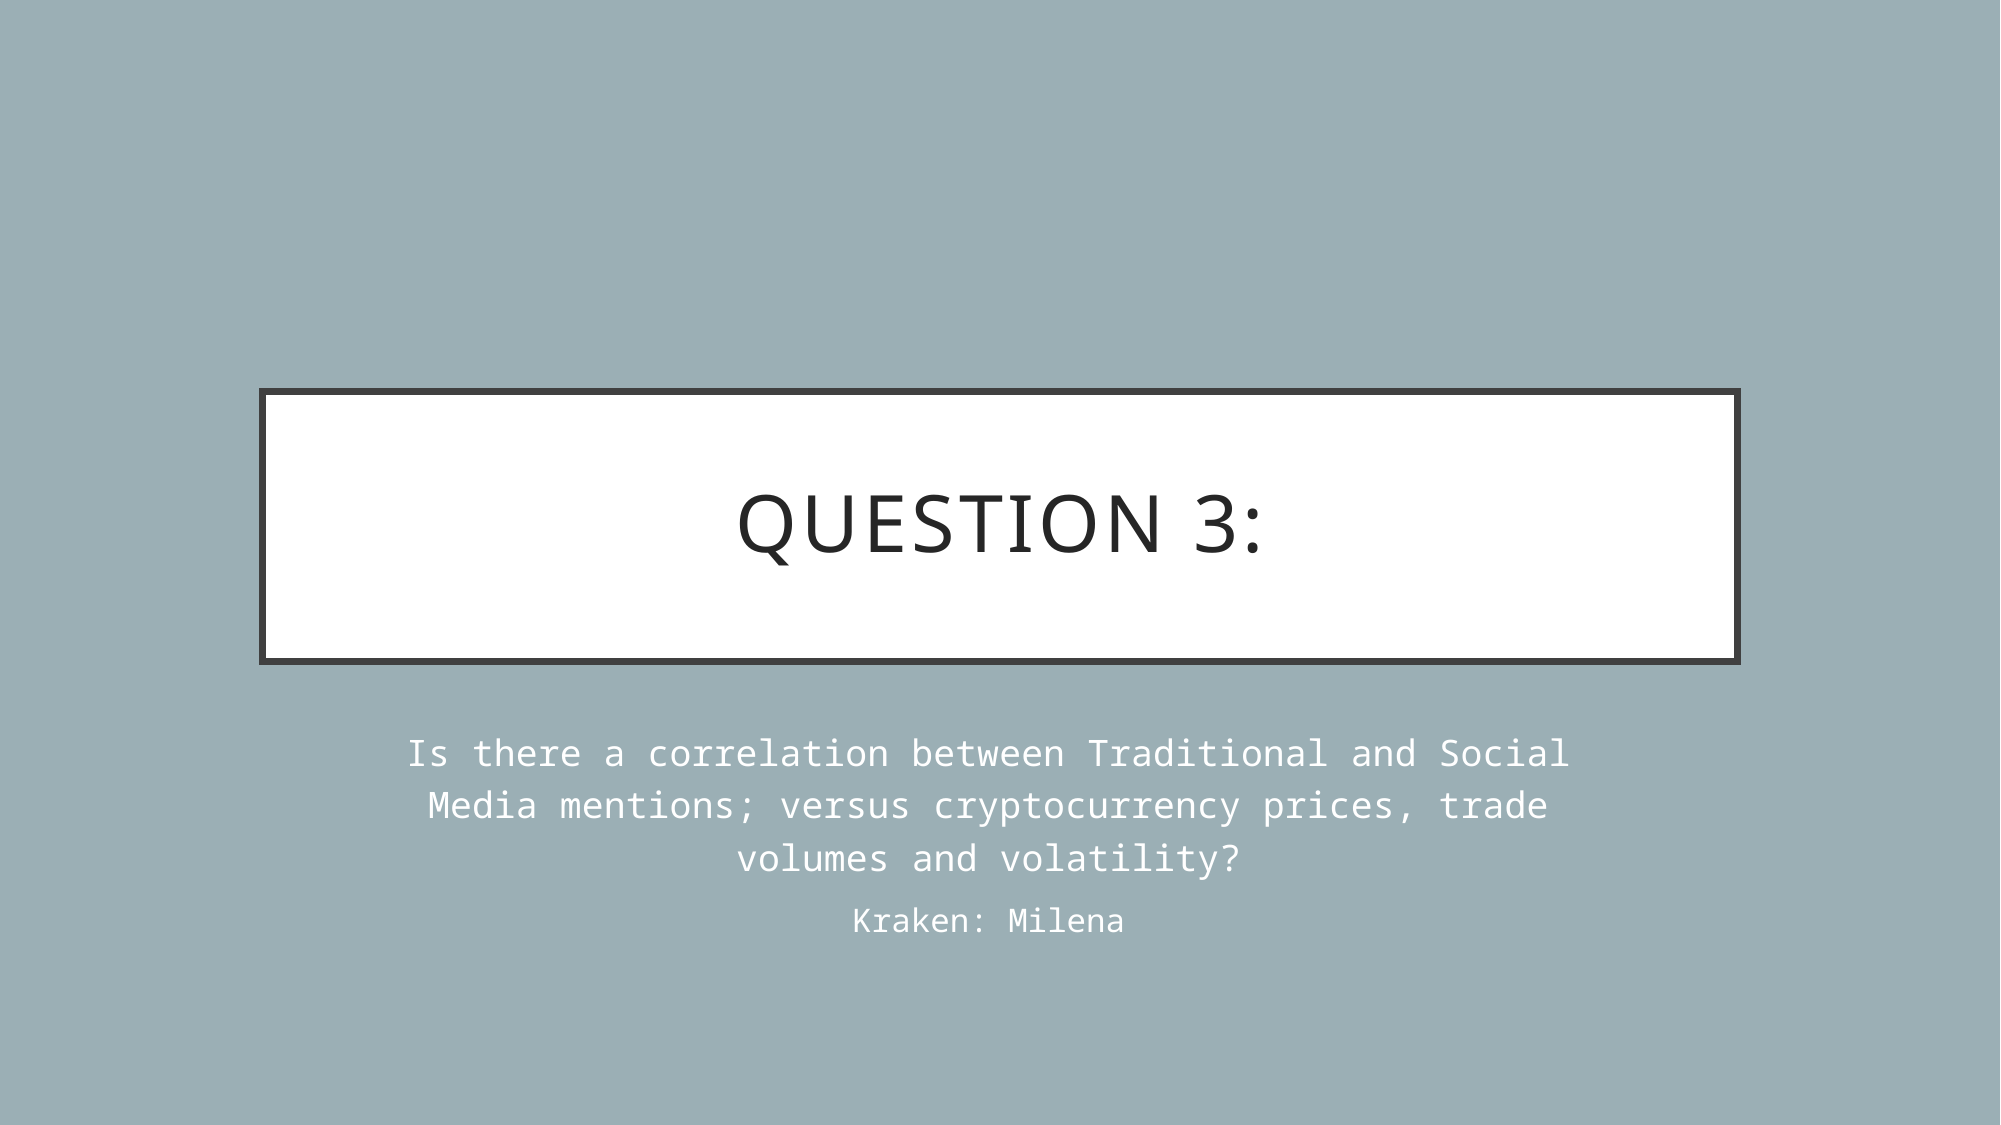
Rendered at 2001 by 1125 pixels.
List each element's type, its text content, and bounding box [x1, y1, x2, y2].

subtitle Is there a correlation between Traditional and Social Media mentions; versus cryptocurrency prices, trade volumes and volatility? Kraken: Milena [348, 713, 1630, 947]
title Question 3: [259, 388, 1741, 665]
